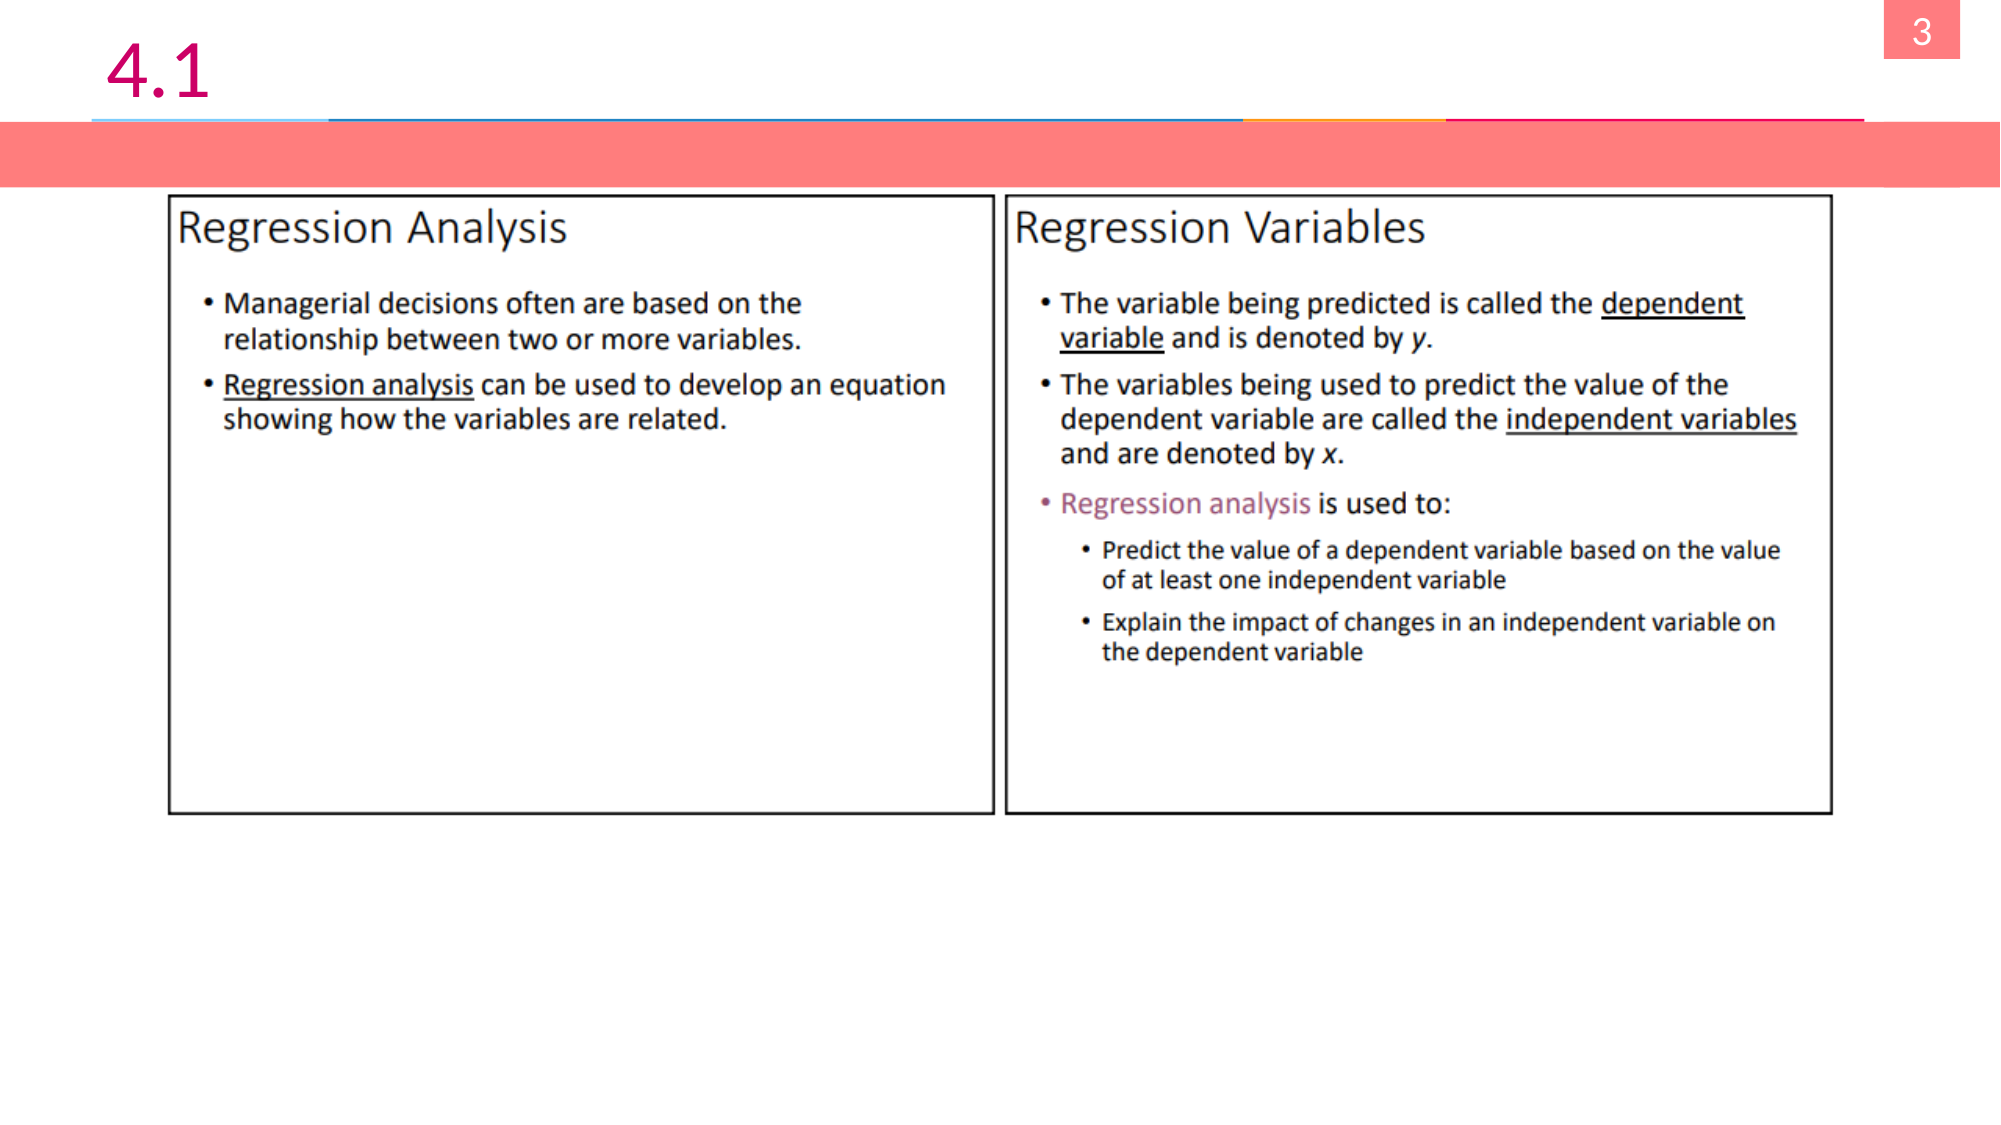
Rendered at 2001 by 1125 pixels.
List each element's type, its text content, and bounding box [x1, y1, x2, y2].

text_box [91, 118, 1865, 122]
picture [162, 190, 1841, 821]
slide_number 3 [1883, 0, 1961, 59]
text_box [0, 121, 2000, 188]
text_box 4.1 [91, 6, 1865, 118]
